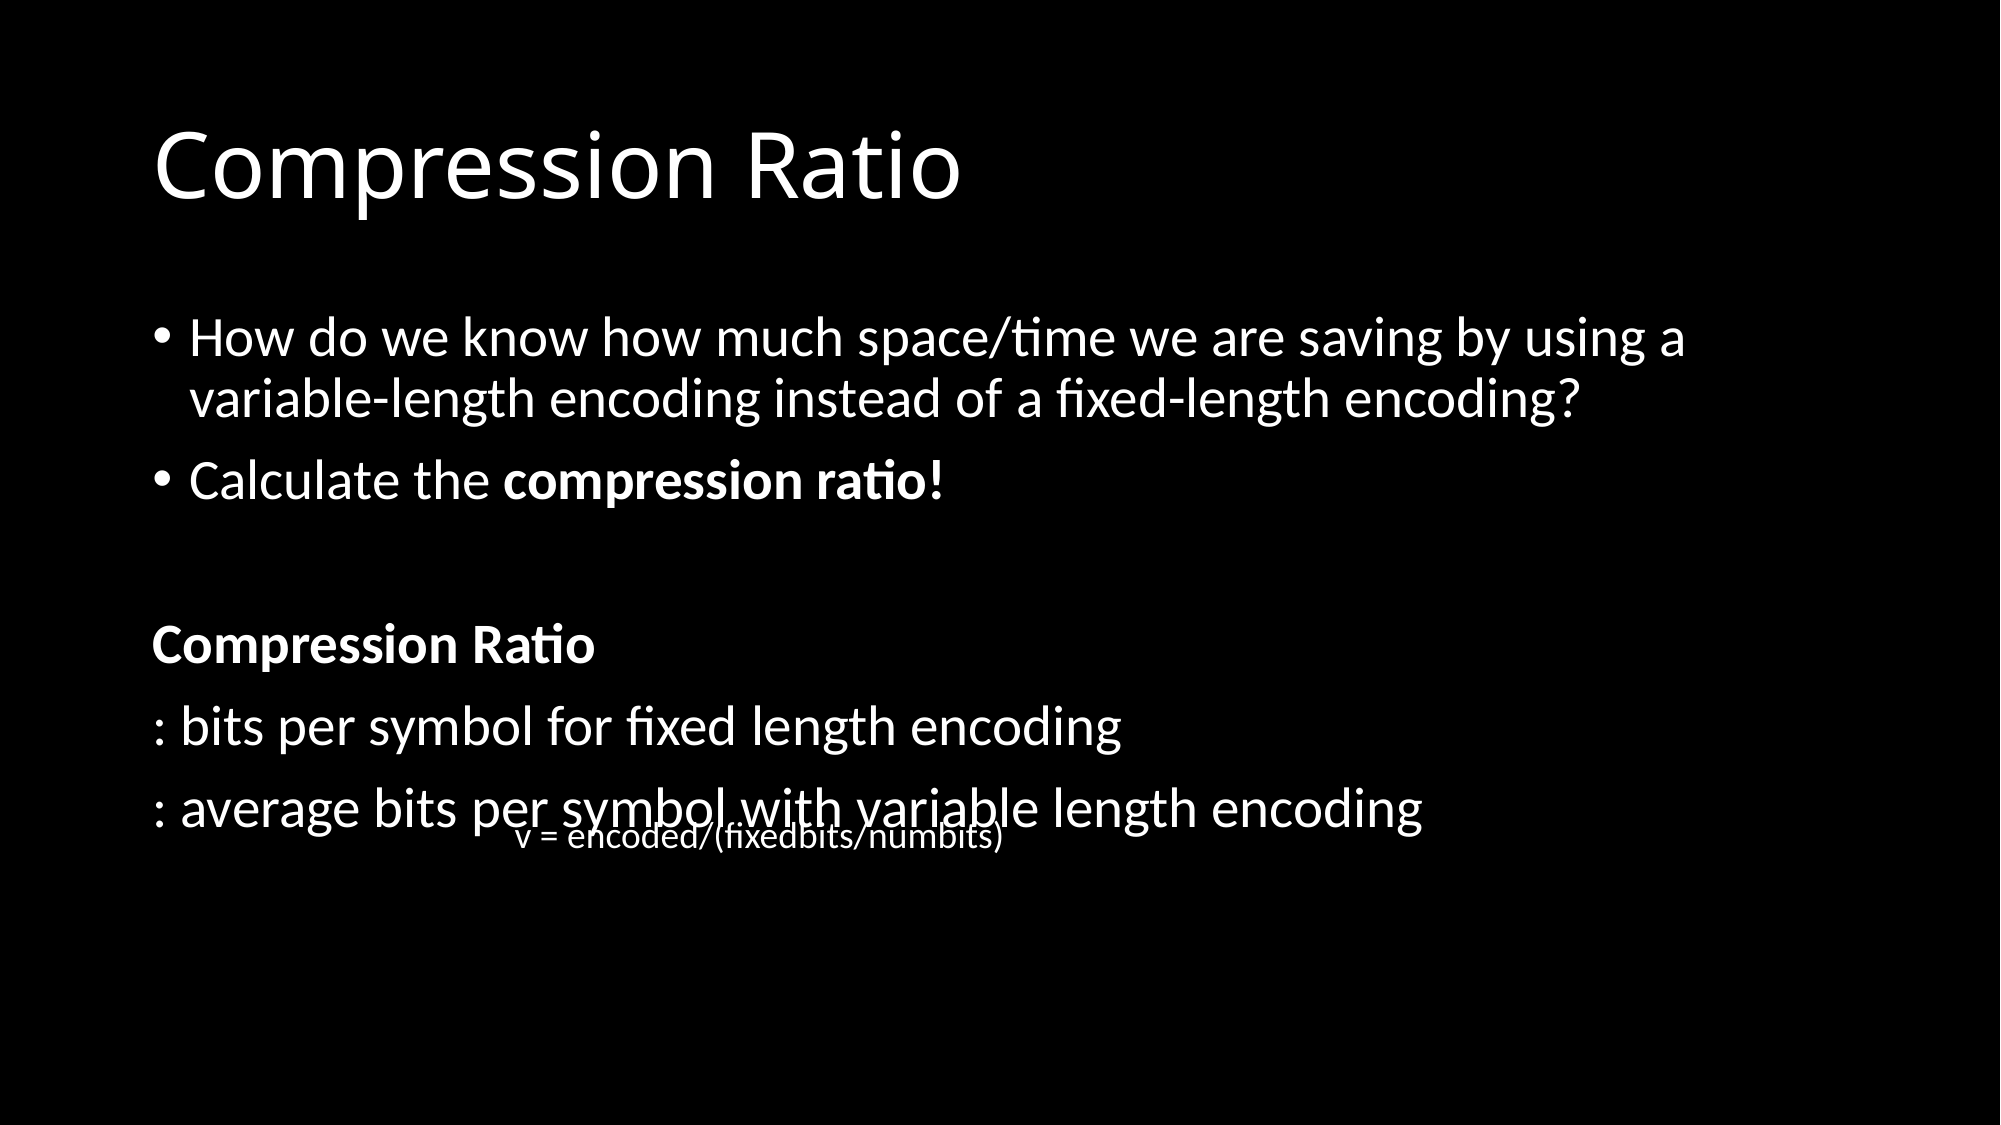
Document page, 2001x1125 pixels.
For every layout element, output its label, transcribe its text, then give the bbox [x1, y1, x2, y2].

text_box v = encoded/(fixedbits/numbits) [499, 803, 1501, 864]
title Compression Ratio [137, 59, 1863, 278]
